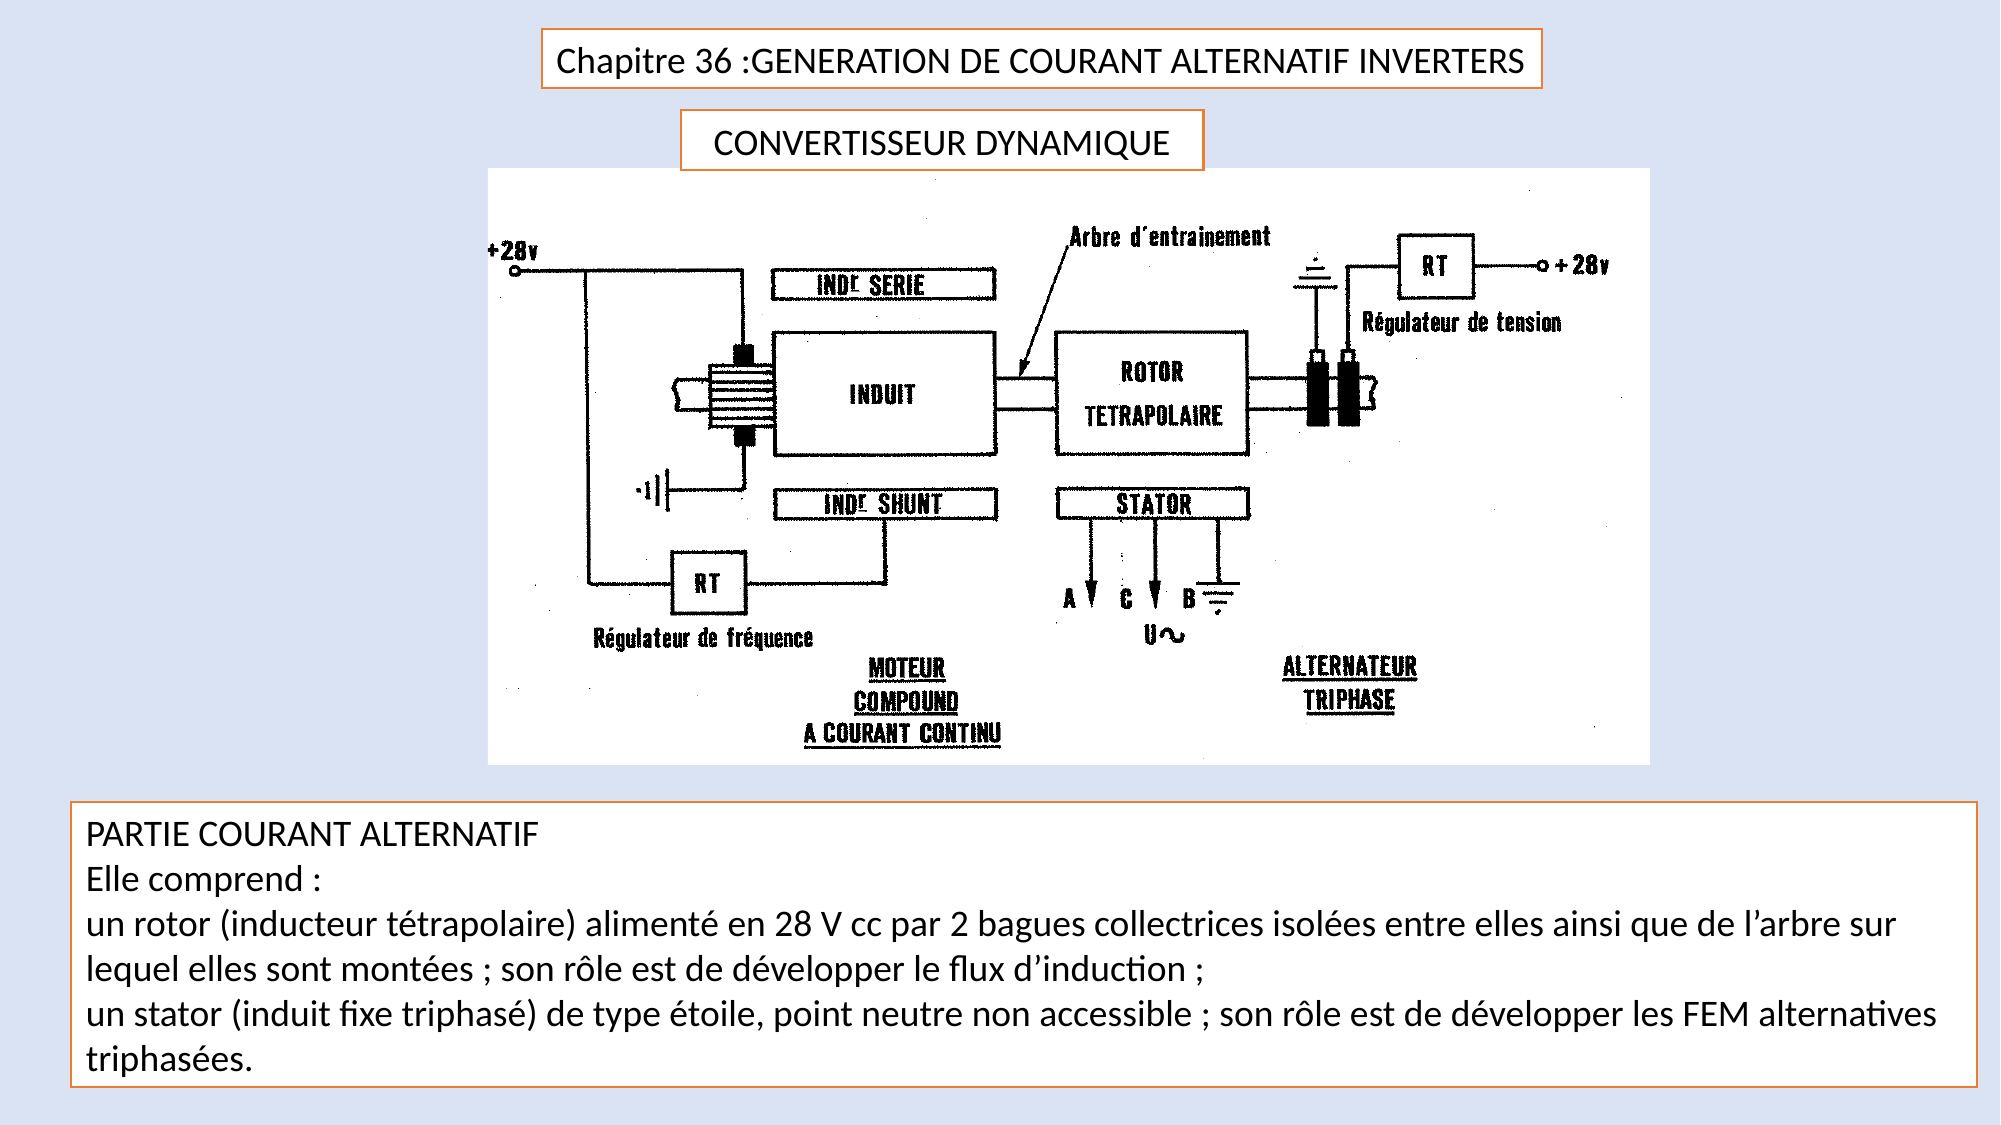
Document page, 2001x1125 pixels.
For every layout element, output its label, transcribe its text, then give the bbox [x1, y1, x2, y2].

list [487, 168, 1650, 765]
text_box CONVERTISSEUR DYNAMIQUE [680, 109, 1205, 168]
text_box Chapitre 36 :GENERATION DE COURANT ALTERNATIF INVERTERS [541, 28, 1543, 89]
text_box PARTIE COURANT ALTERNATIF Elle comprend : un rotor (inducteur tétrapolaire) alimenté en 28 V cc par 2 bagues collectrices isolées entre elles ainsi que de l’arbre sur lequel elles sont montées ; son rôle est de développer le flux d’induction ; un stator (induit fixe triphasé) de type étoile, point neutre non accessible ; son rôle est de développer les FEM alternatives triphasées. [70, 801, 1978, 1088]
